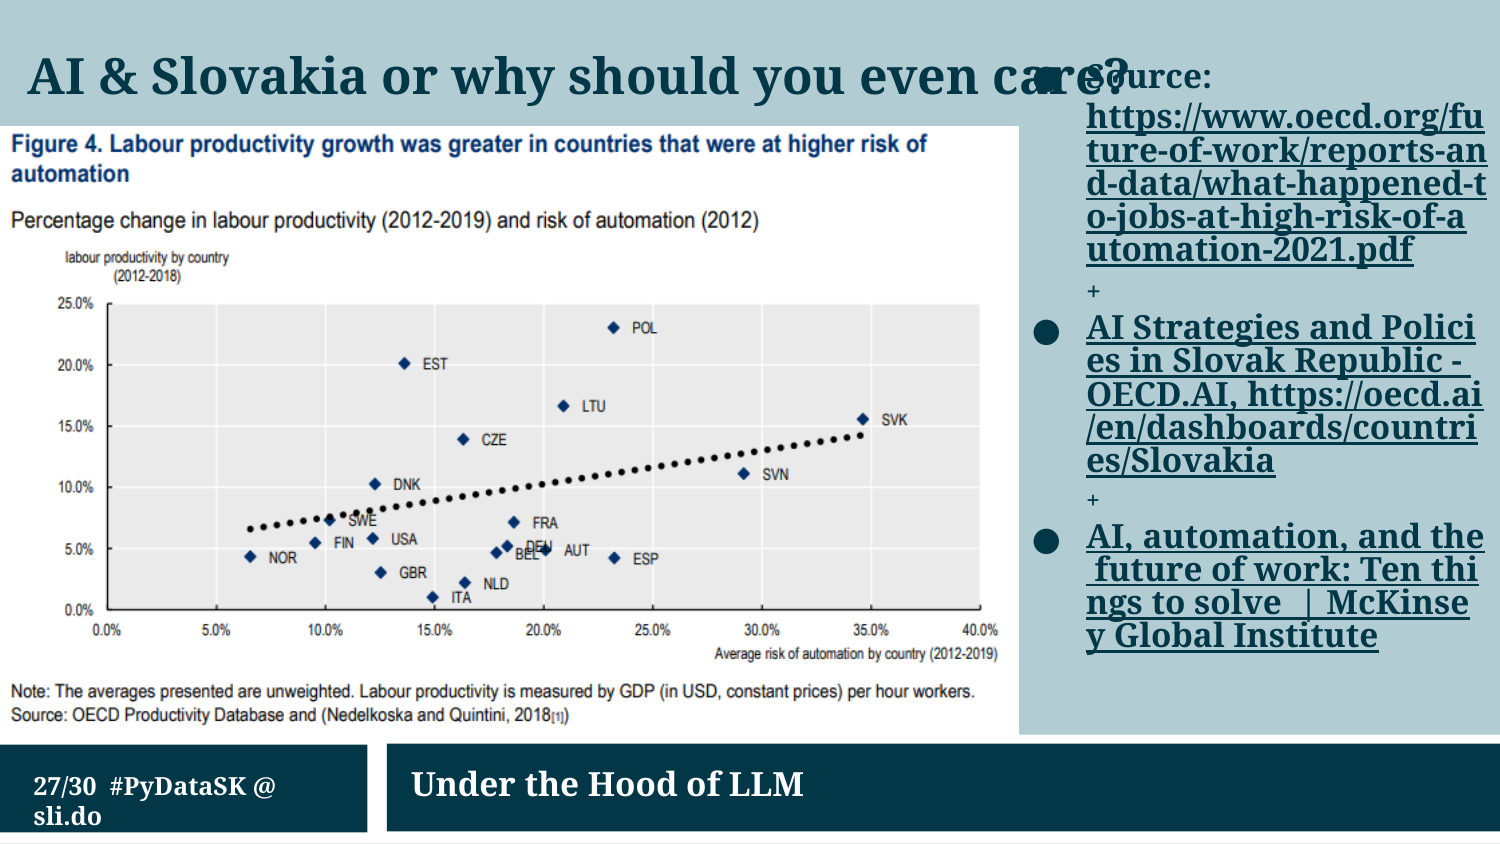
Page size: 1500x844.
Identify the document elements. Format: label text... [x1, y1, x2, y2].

picture [0, 125, 1020, 741]
text_box Source: https://www.oecd.org/future-of-work/reports-and-data/what-happened-to-jobs-at-high-risk-of-automation-2021.pdf + AI Strategies and Policies in Slovak Republic - OECD.AI, https://oecd.ai/en/dashboards/countries/Slovakia + AI, automation, and the future of work: Ten things to solve | McKinsey Global Institute [999, 49, 1500, 615]
picture [80, 808, 84, 824]
picture [89, 812, 93, 824]
picture [96, 812, 100, 824]
text_box 27/30 #PyDataSK @ sli.do [22, 764, 362, 808]
picture [72, 812, 78, 825]
text_box Under the Hood of LLM [400, 740, 1500, 826]
text_box AI & Slovakia or why should you even care? [16, 13, 1483, 124]
picture [35, 812, 44, 824]
